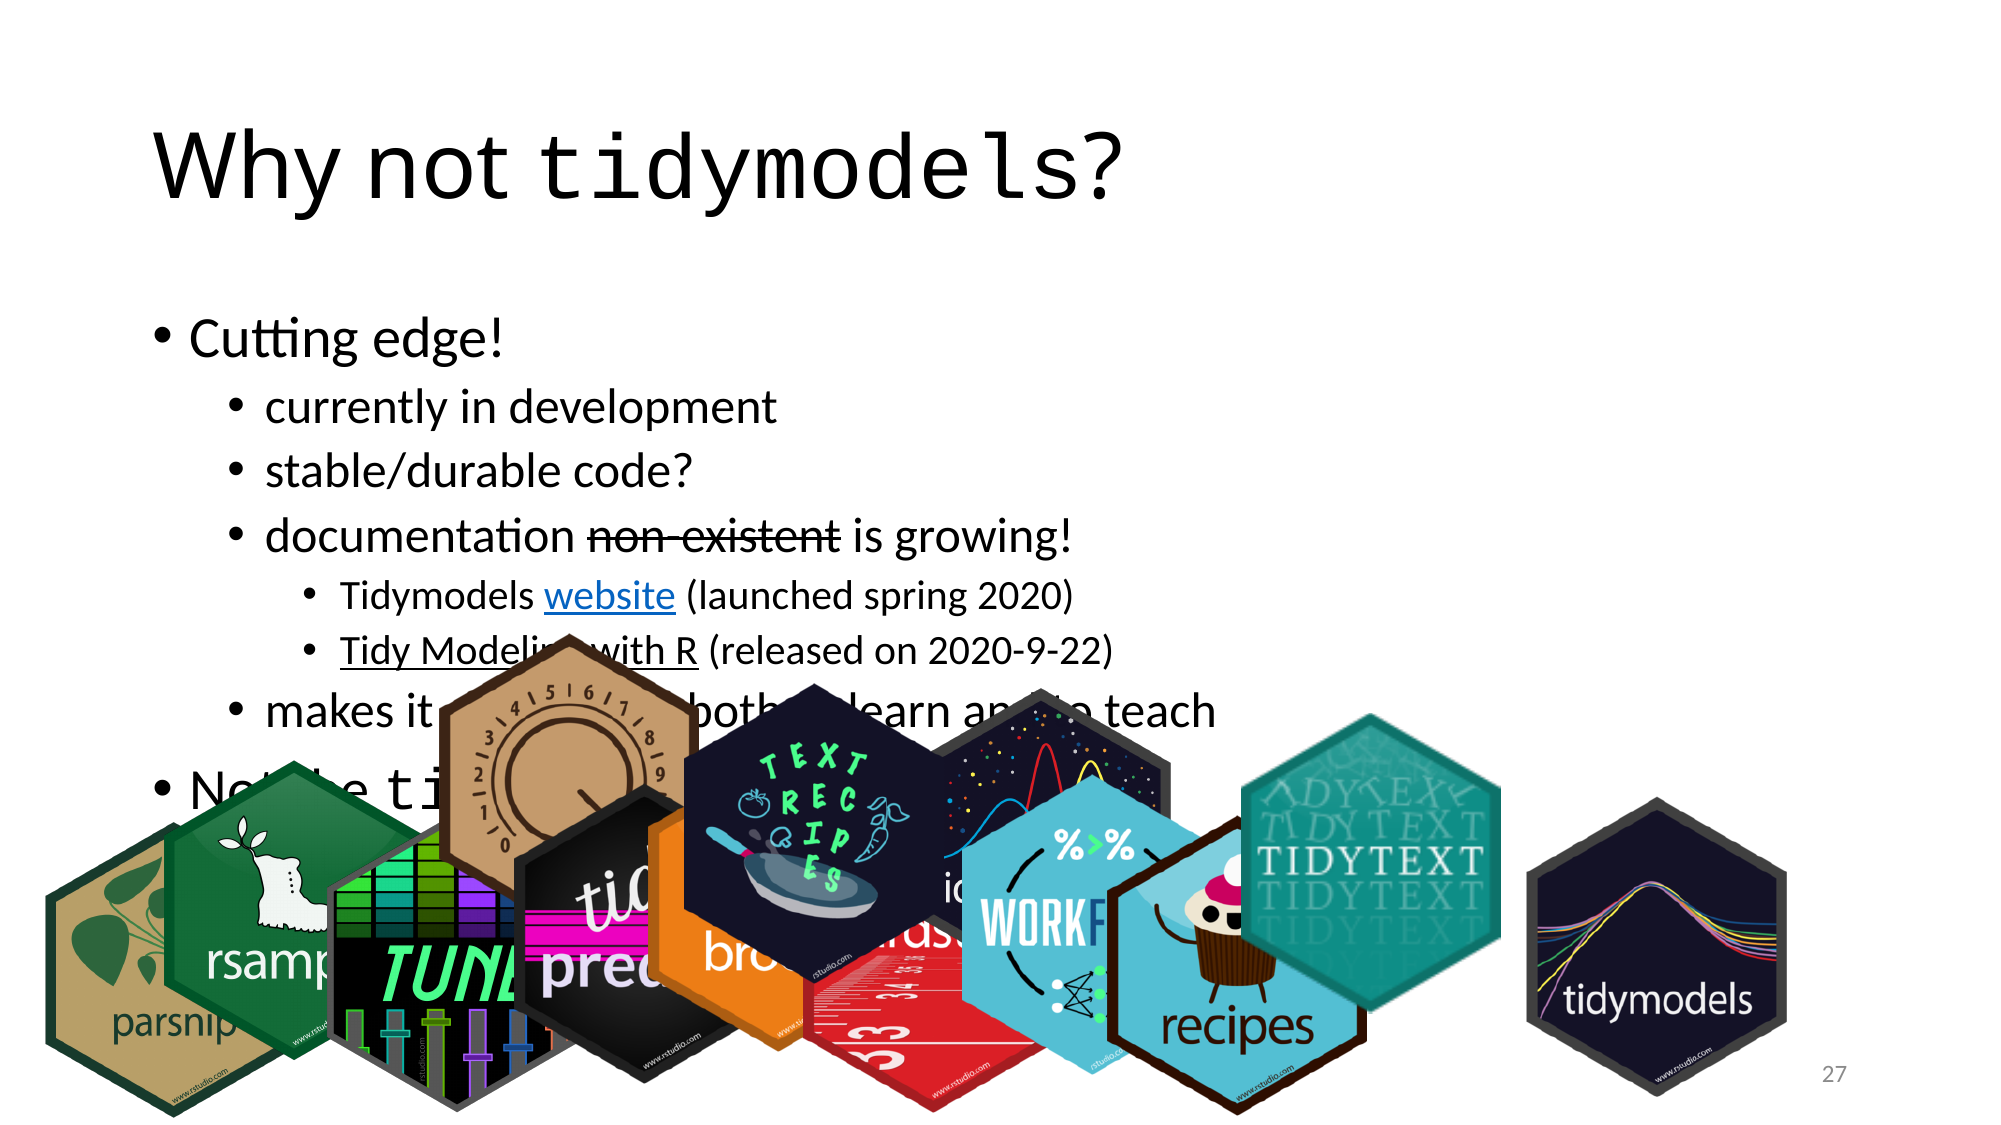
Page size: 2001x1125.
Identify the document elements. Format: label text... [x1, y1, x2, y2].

picture [1526, 796, 1787, 1097]
list Cutting edge! currently in development stable/durable code? documentation non-existent is growing! Tidymodels website (launched spring 2020) Tidy Modeling with R (released on 2020-9-22) makes it challenging both to learn and to teach Not the tidyverse but it is tackling something much larger and more complex all the packages [137, 299, 1863, 1014]
slide_number 27 [1412, 1042, 1863, 1103]
picture [23, 633, 1501, 1120]
title Why not tidymodels? [137, 59, 1863, 278]
